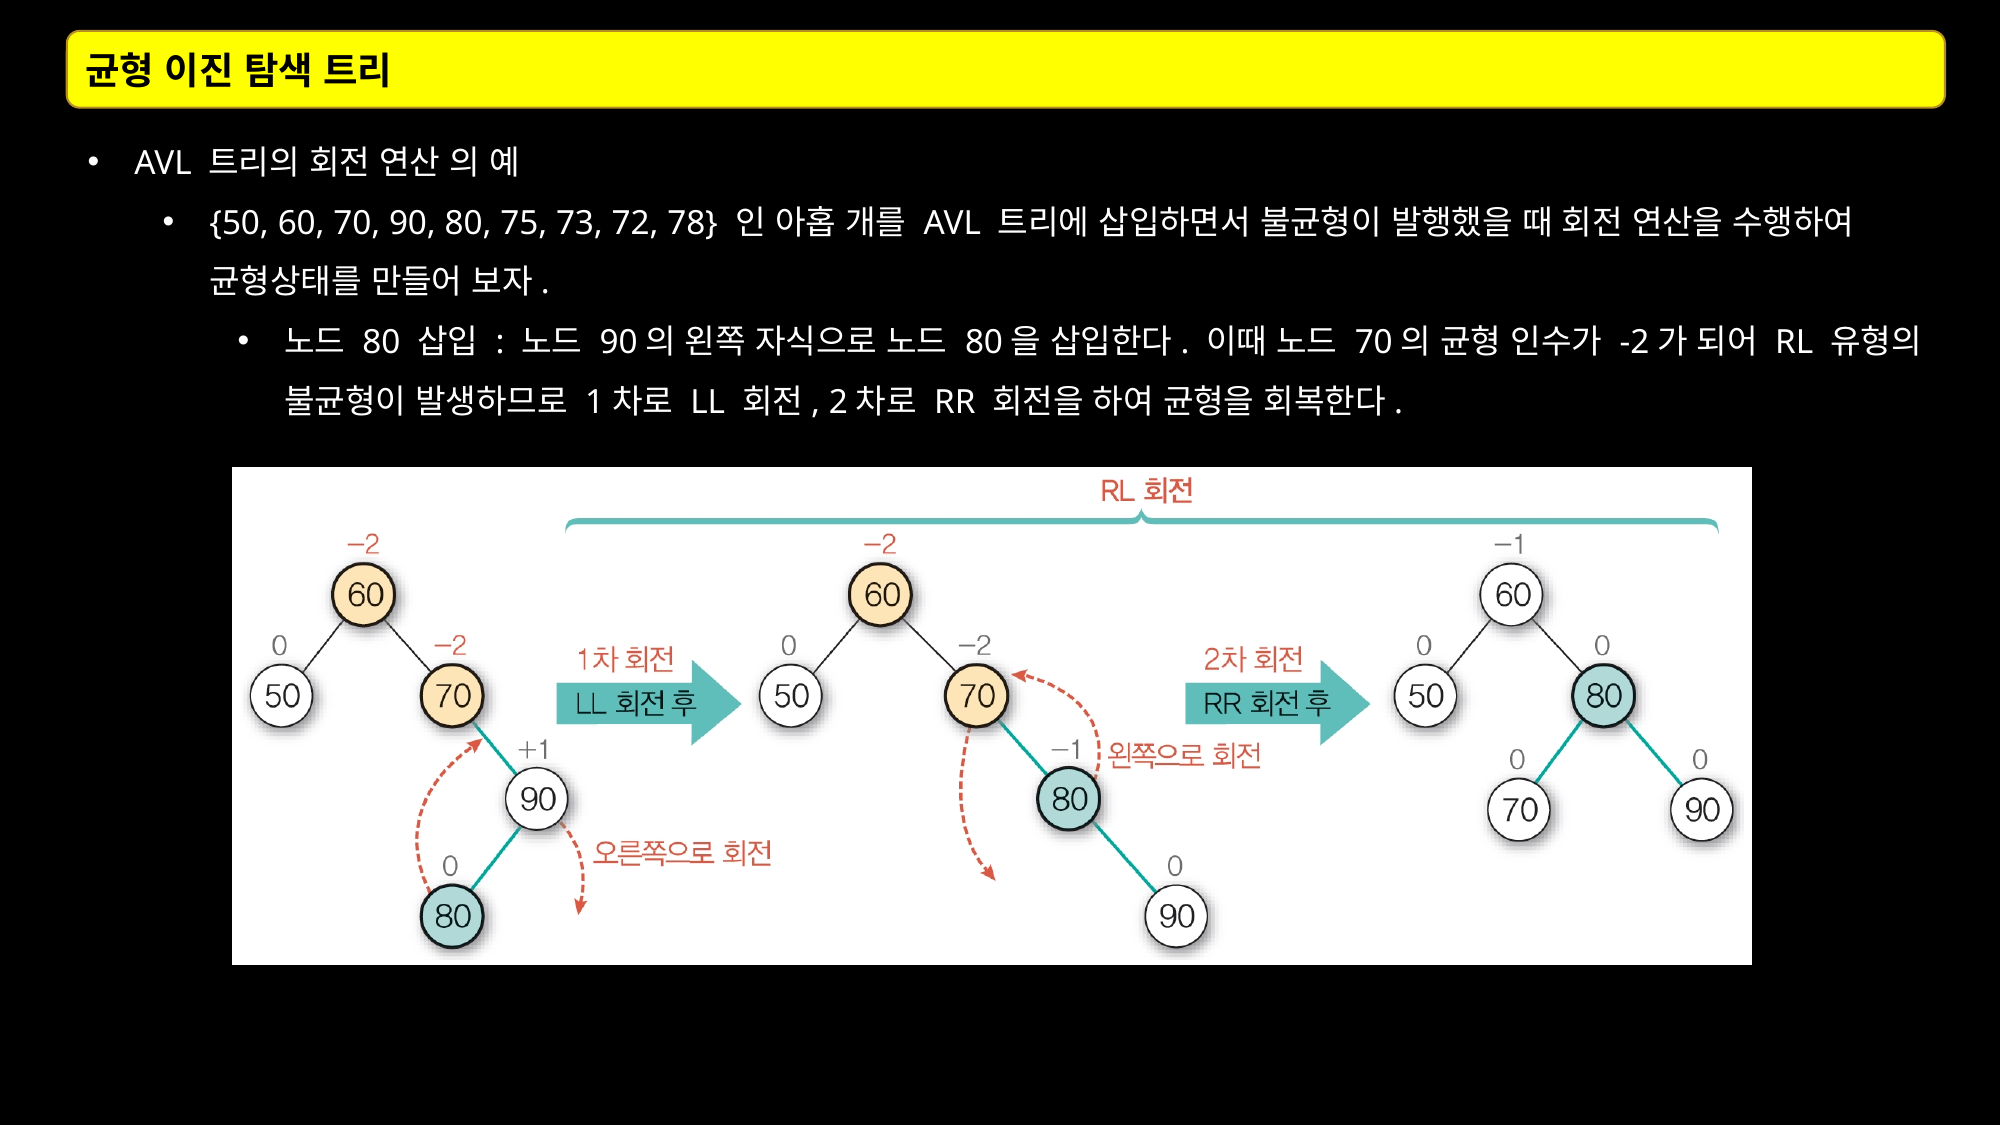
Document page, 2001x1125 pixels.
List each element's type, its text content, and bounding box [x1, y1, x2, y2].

text_box 균형 이진 탐색 트리 [65, 29, 1947, 109]
picture [232, 467, 1752, 965]
text_box AVL 트리의 회전 연산 의 예 {50, 60, 70, 90, 80, 75, 73, 72, 78} 인 아홉 개를 AVL 트리에 삽입하면서 불균형이 발행했을 때 회전 연산을 수행하여 균형상태를 만들어 보자. 노드 80 삽입 : 노드 90의 왼쪽 자식으로 노드 80을 삽입한다. 이때 노드 70의 균형 인수가 -2가 되어 RL 유형의 불균형이 발생하므로 1차로 LL 회전, 2차로 RR 회전을 하여 균형을 회복한다. [72, 113, 1946, 1083]
